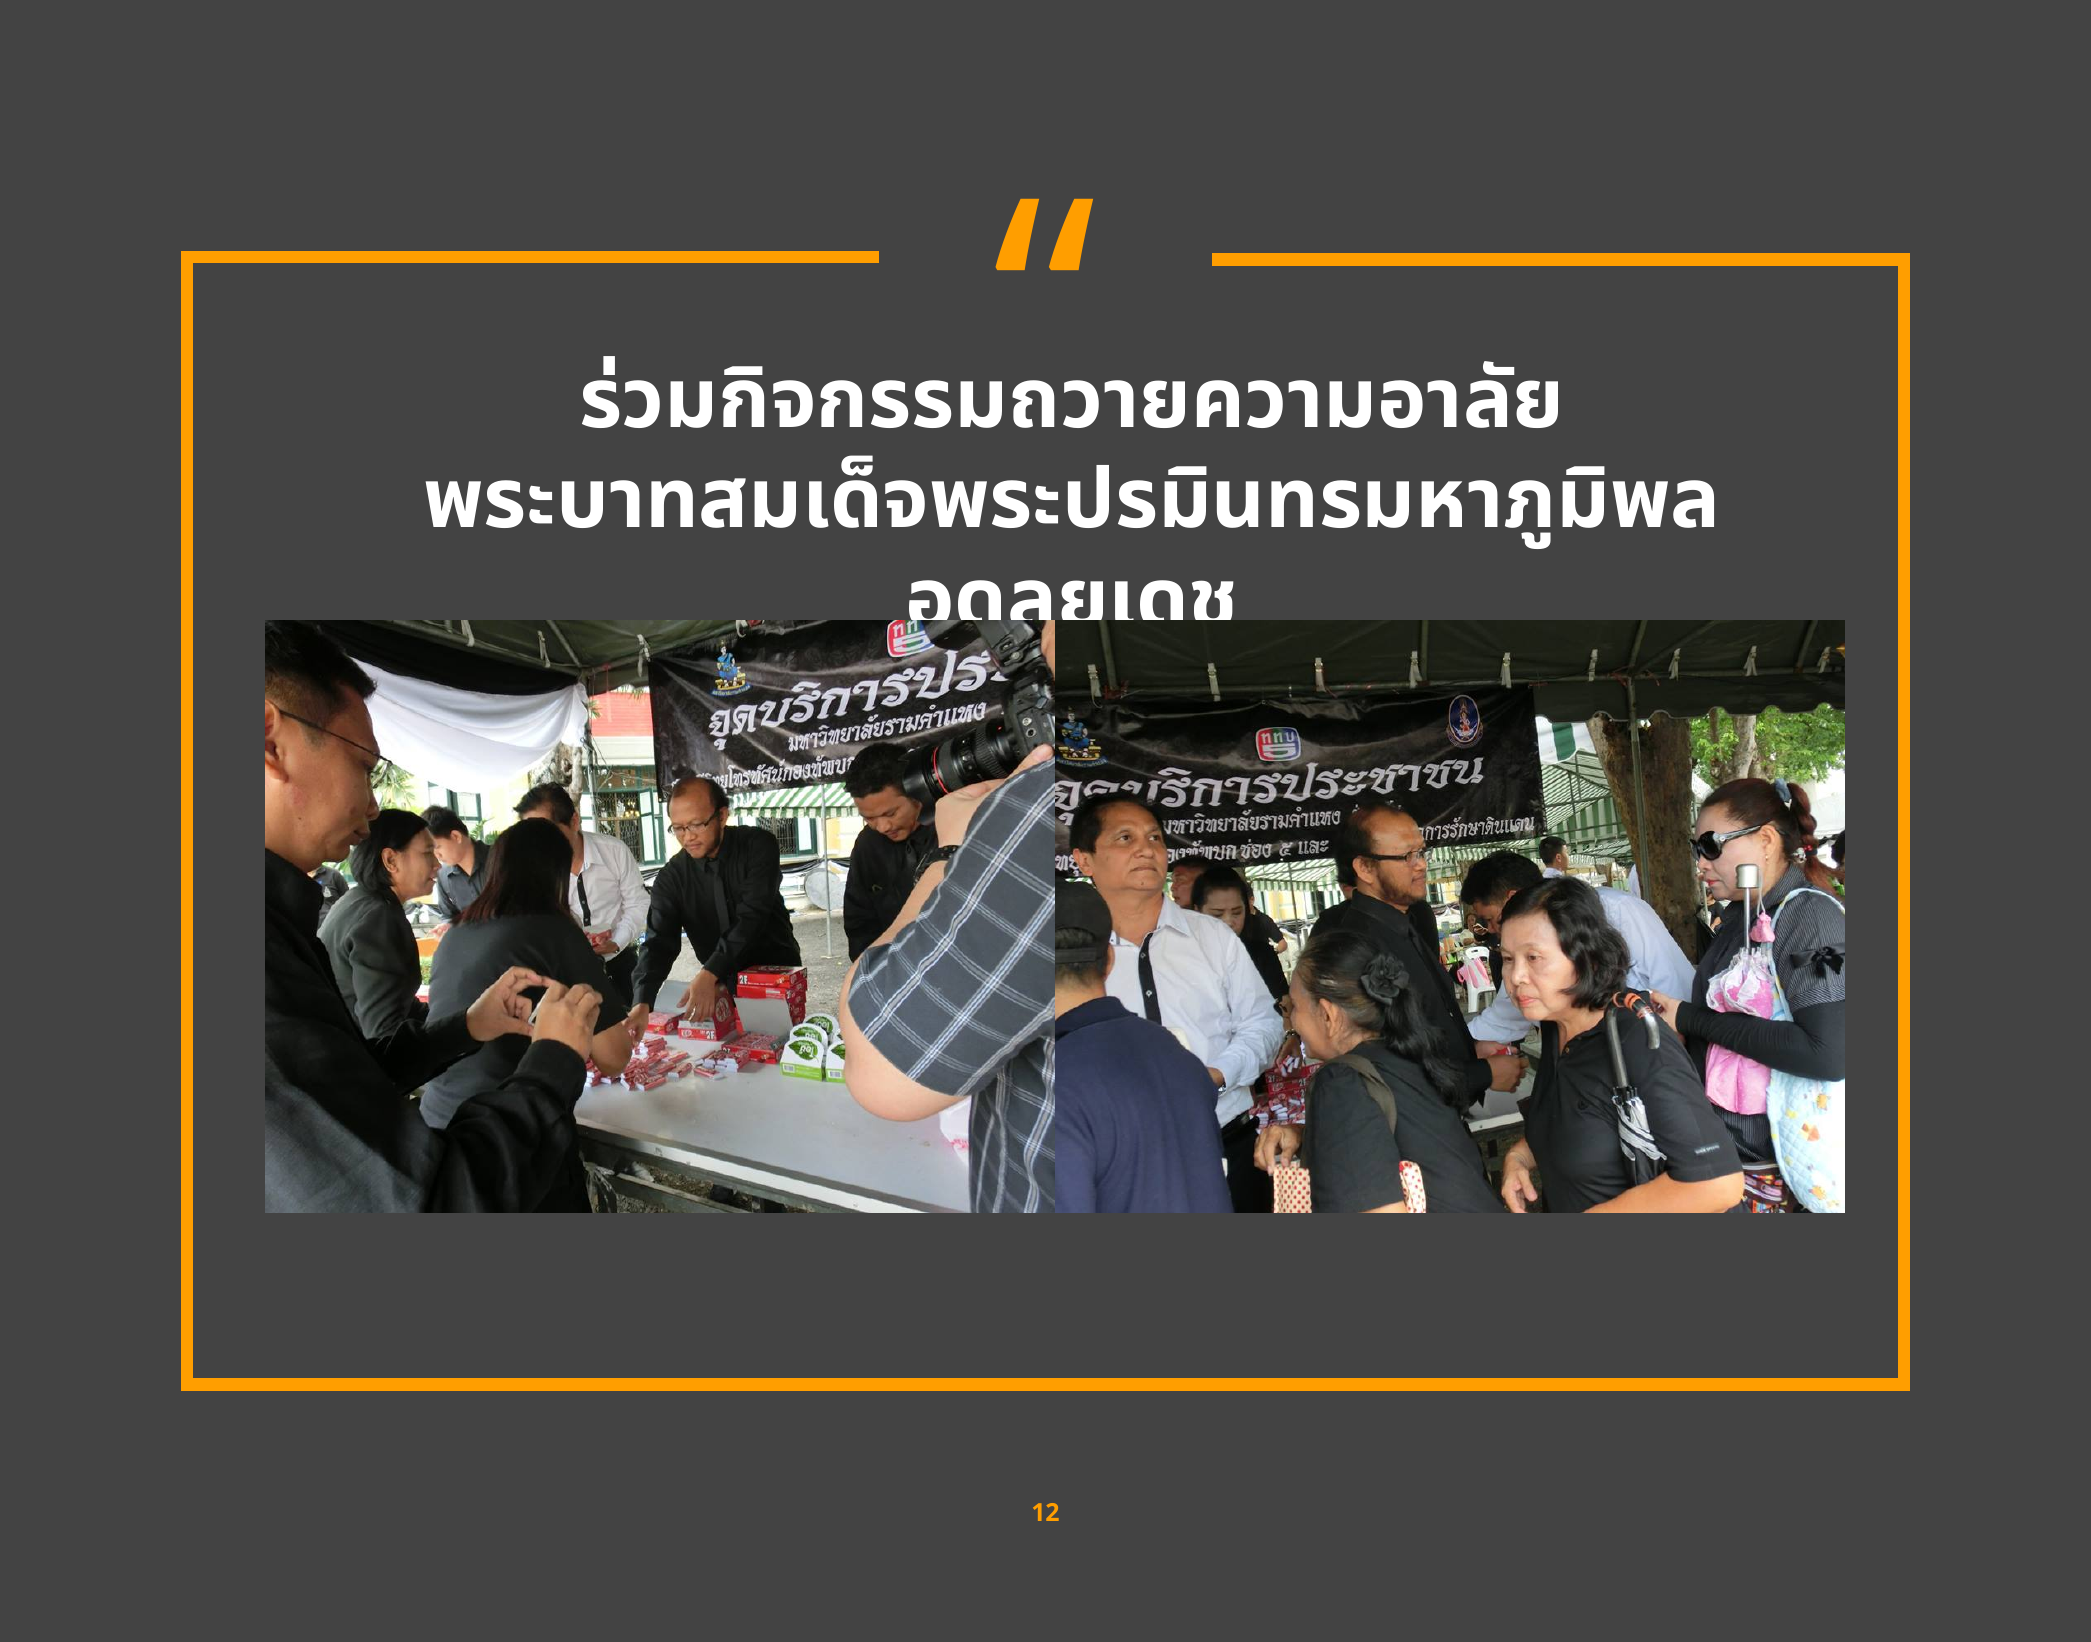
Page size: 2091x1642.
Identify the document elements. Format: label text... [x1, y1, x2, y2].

slide_number 12 [0, 1384, 2091, 1642]
text_box ร่วมกิจกรรมถวายความอาลัย พระบาทสมเด็จพระปรมินทรมหาภูมิพลอดุลยเดช [397, 336, 1748, 525]
picture [265, 619, 1846, 1213]
